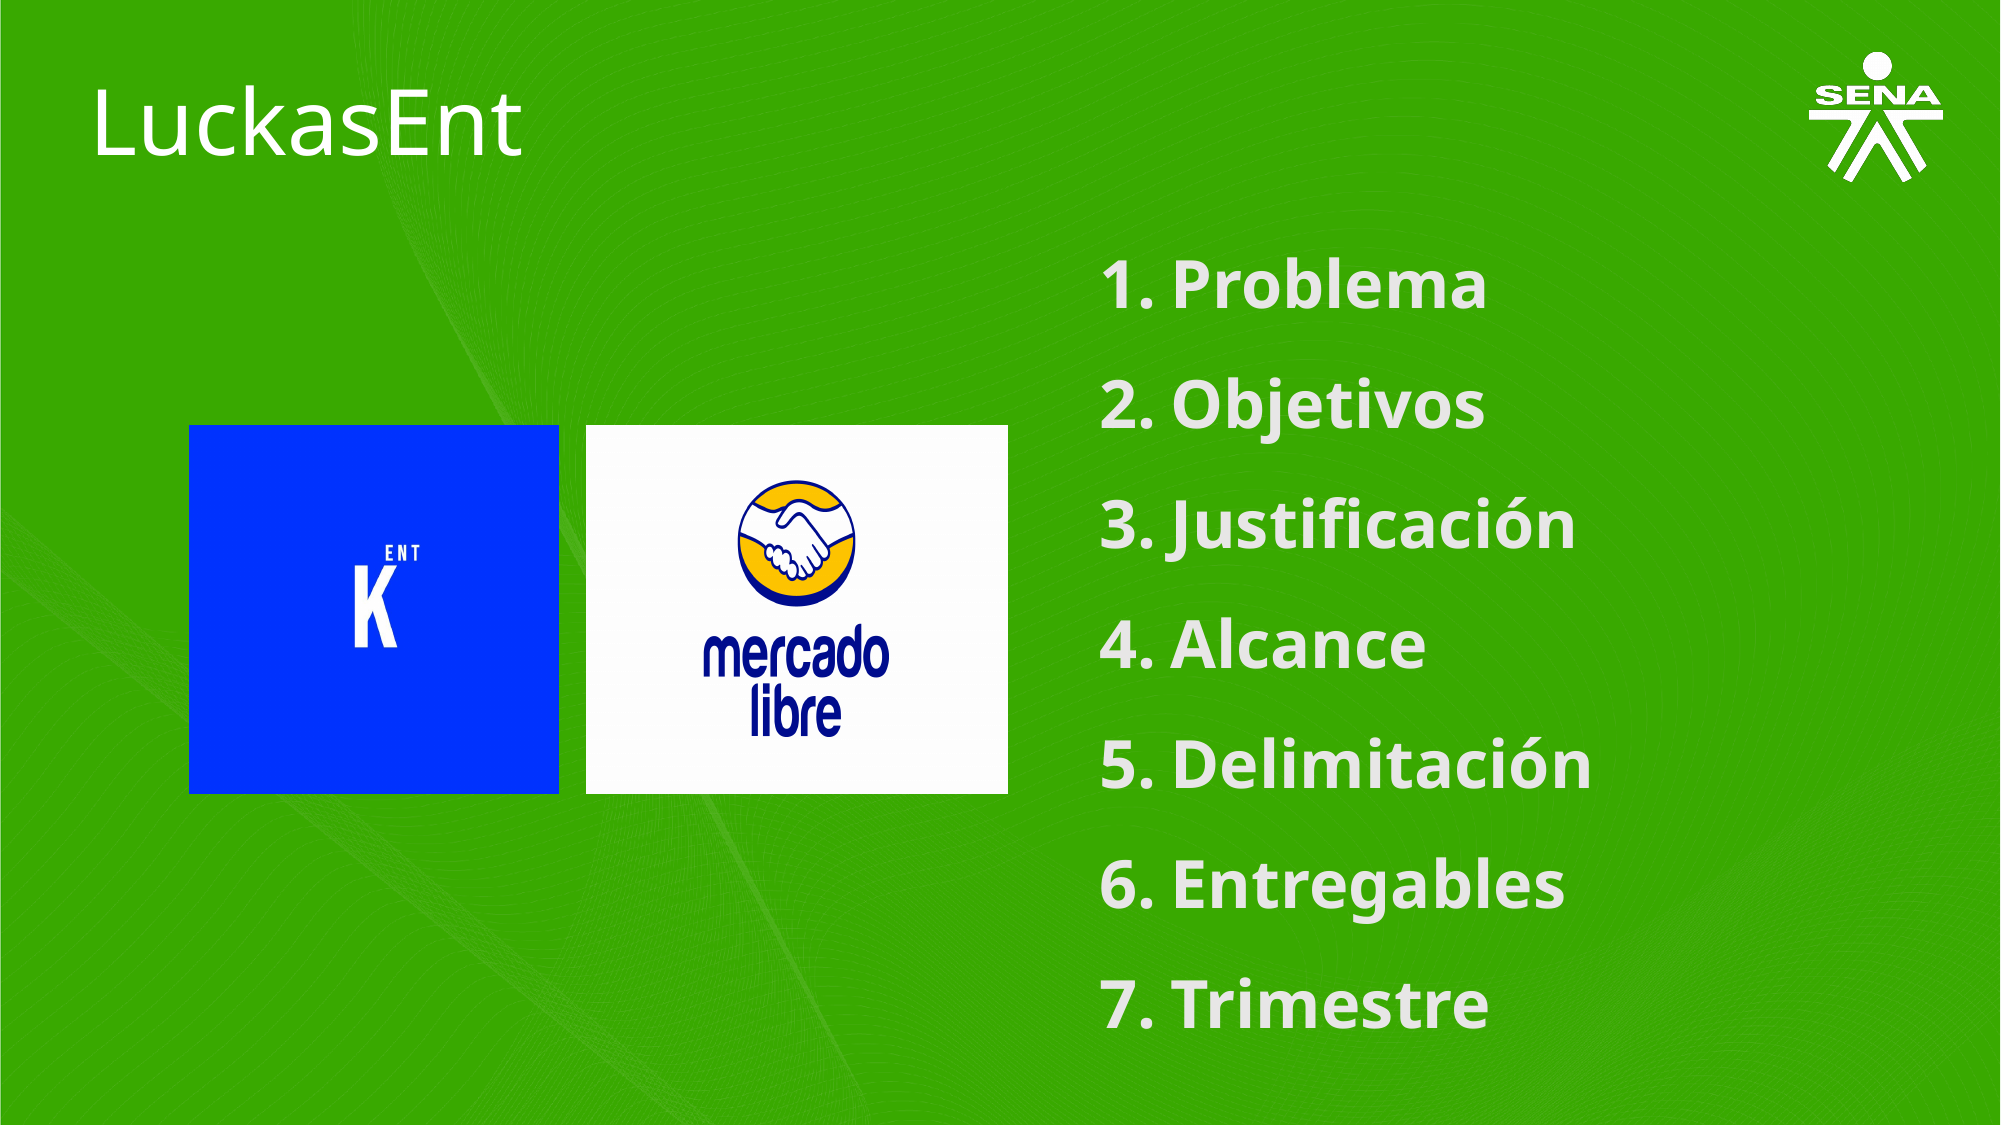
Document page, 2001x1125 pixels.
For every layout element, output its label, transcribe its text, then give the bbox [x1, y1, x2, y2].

text_box LuckasEnt [74, 68, 1800, 190]
picture [0, 0, 2001, 1125]
text_box Problema Objetivos Justificación Alcance Delimitación Entregables Trimestre [1080, 194, 1827, 1050]
